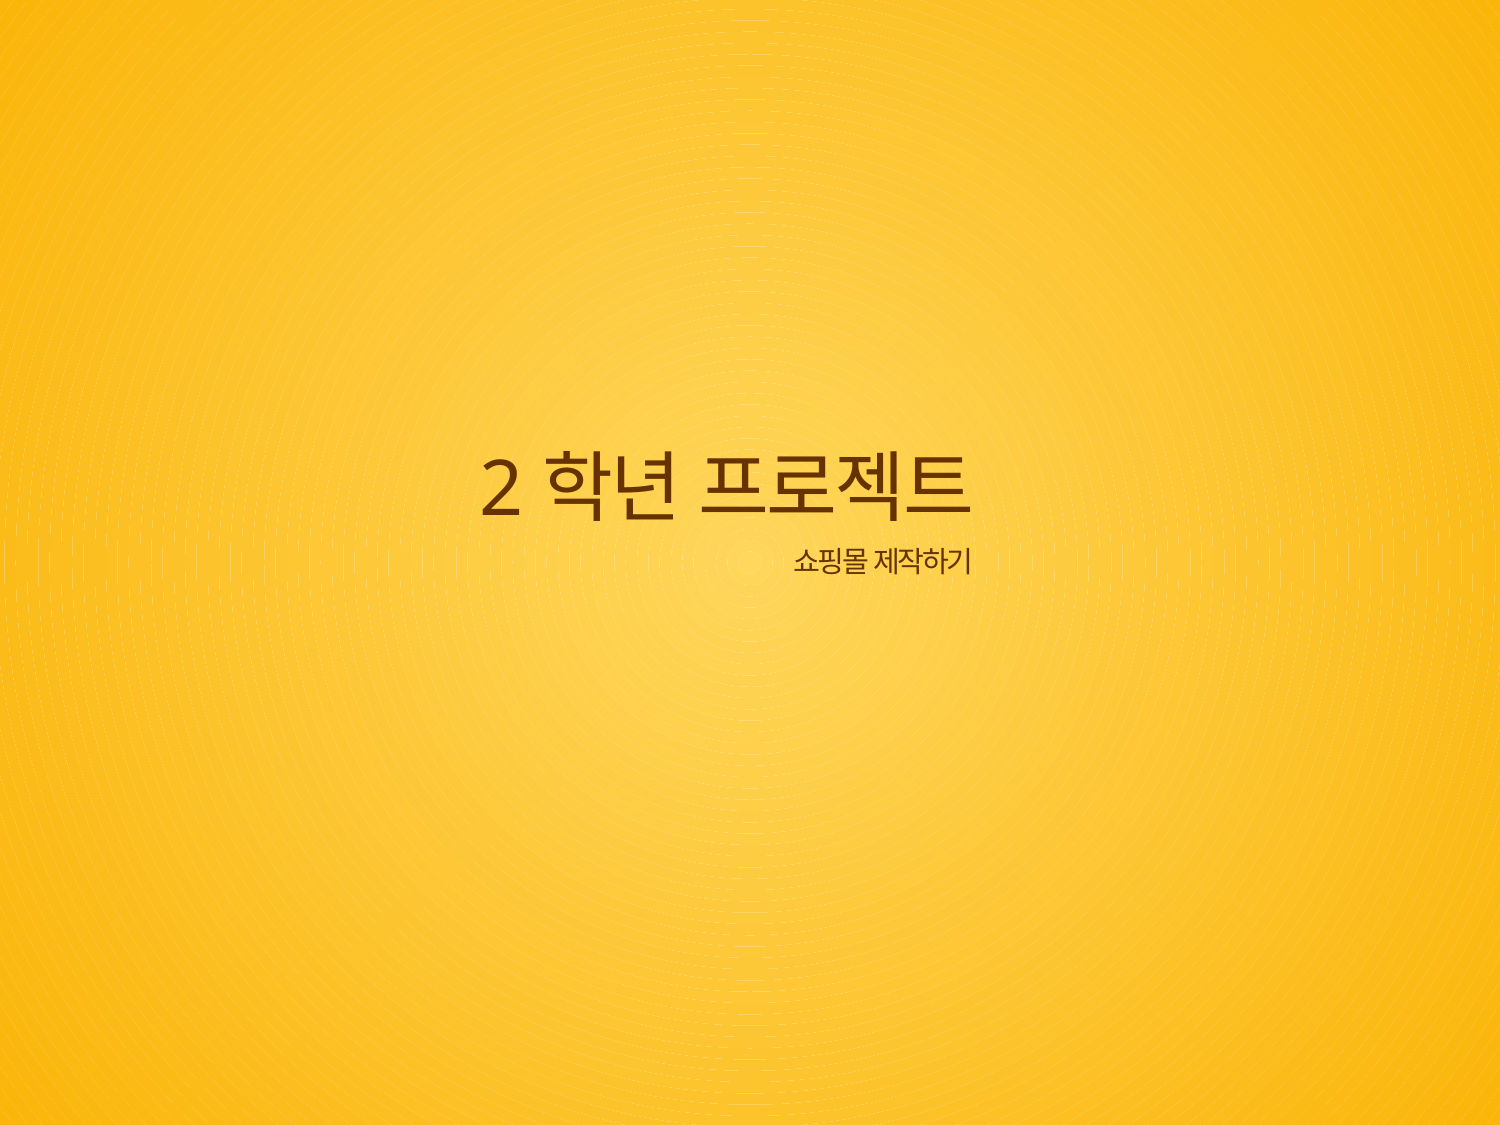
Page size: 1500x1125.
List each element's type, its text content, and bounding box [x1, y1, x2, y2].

text_box 2학년 프로젝트 [403, 384, 1051, 538]
text_box 쇼핑몰 제작하기 [755, 518, 1012, 586]
